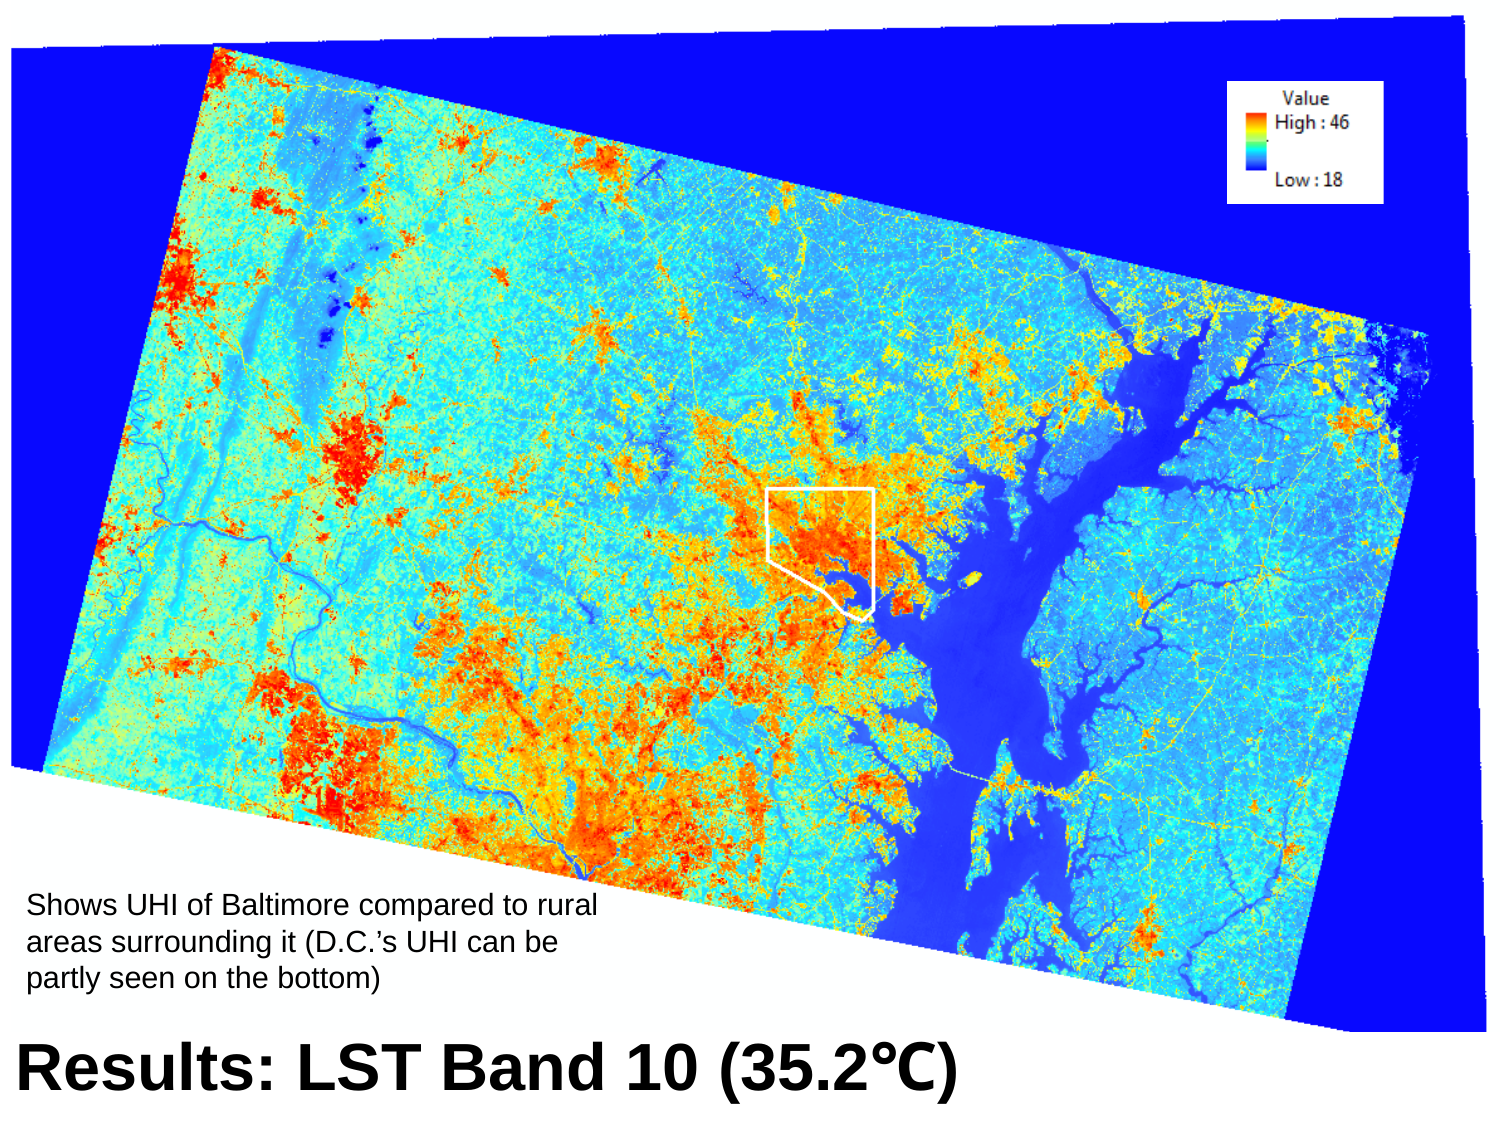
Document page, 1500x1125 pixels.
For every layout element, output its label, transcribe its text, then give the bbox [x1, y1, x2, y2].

text_box Results: LST Band 10 (35.2℃) [0, 1009, 1006, 1103]
picture [11, 0, 1500, 1032]
